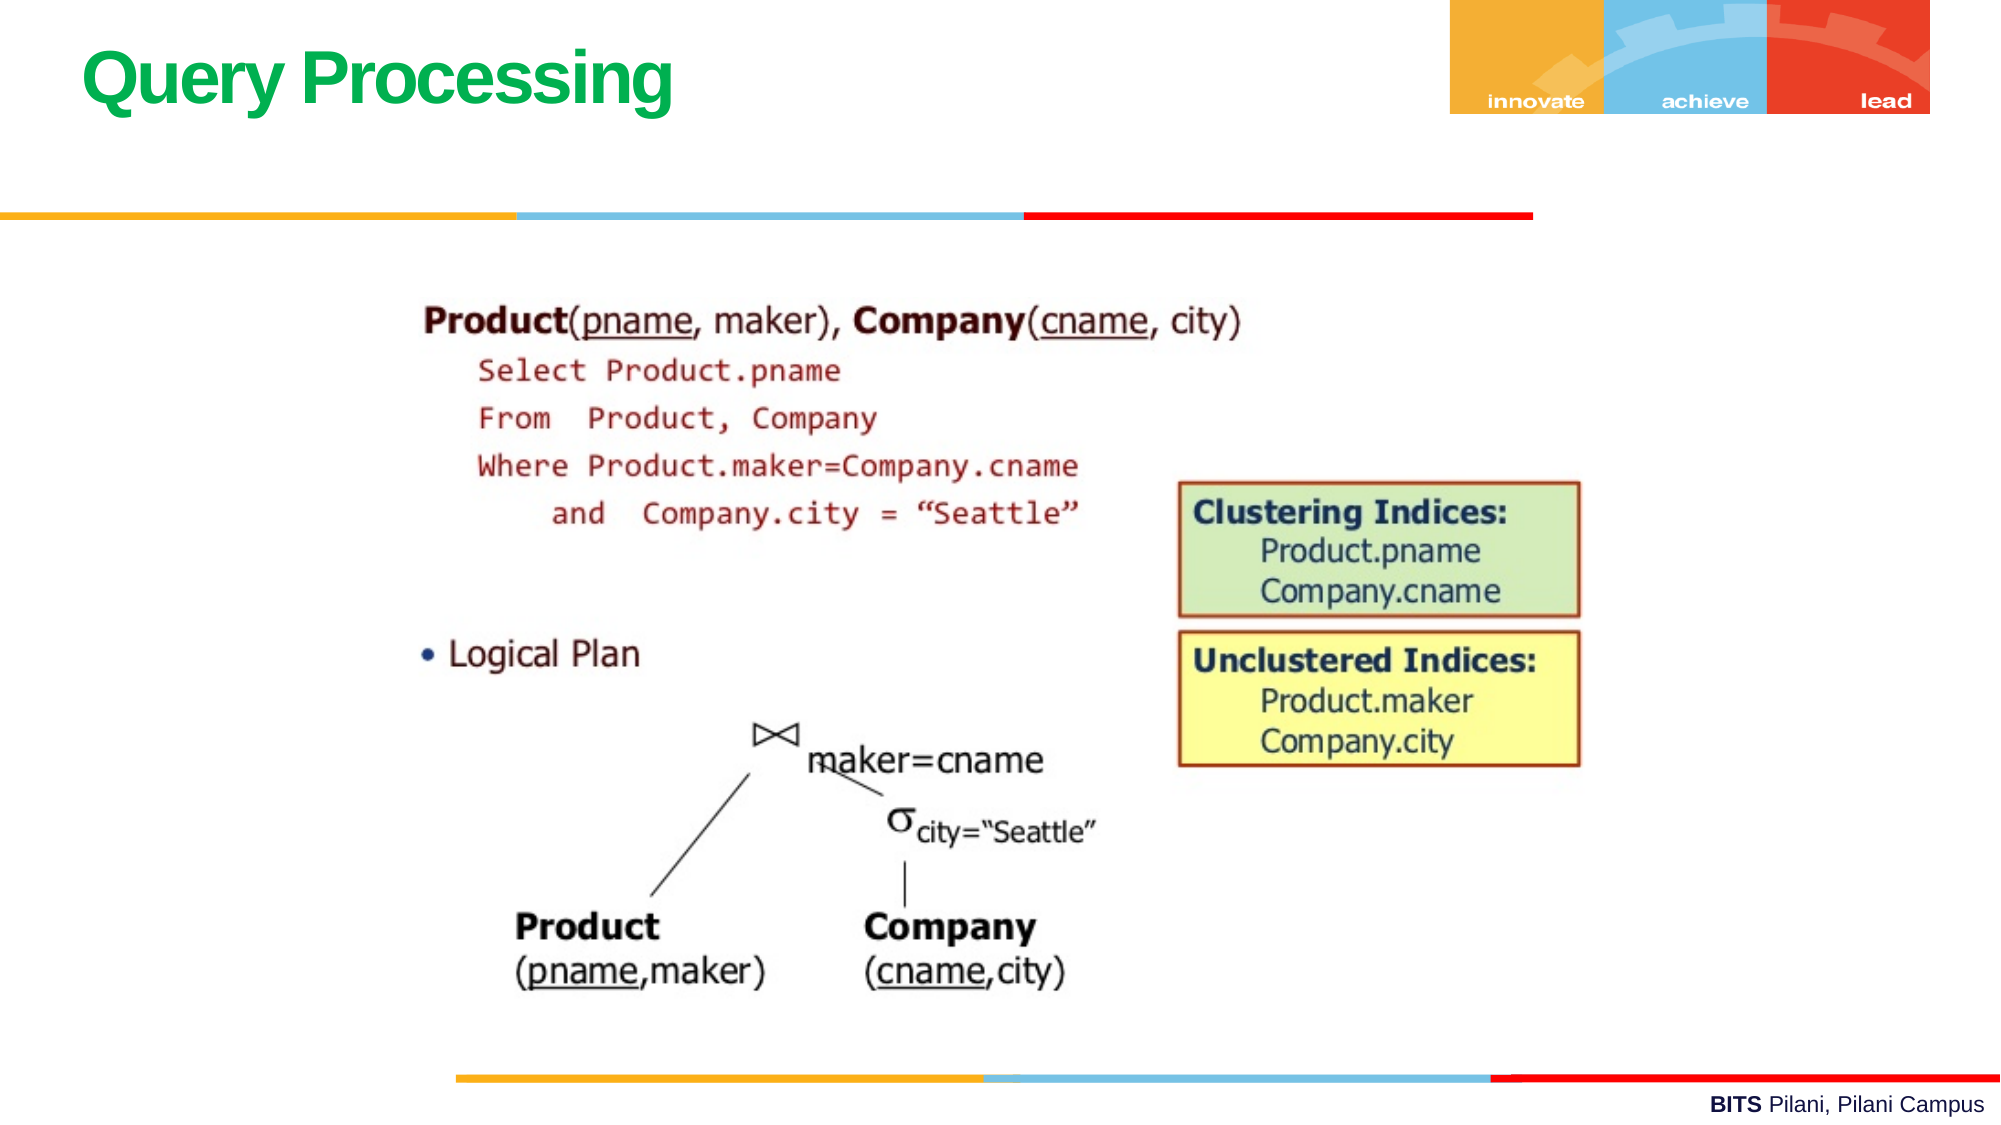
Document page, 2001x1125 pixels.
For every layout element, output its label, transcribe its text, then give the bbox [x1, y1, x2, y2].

list Query Processing [66, 24, 1450, 213]
picture [418, 297, 1601, 1013]
picture [1449, 0, 1930, 114]
